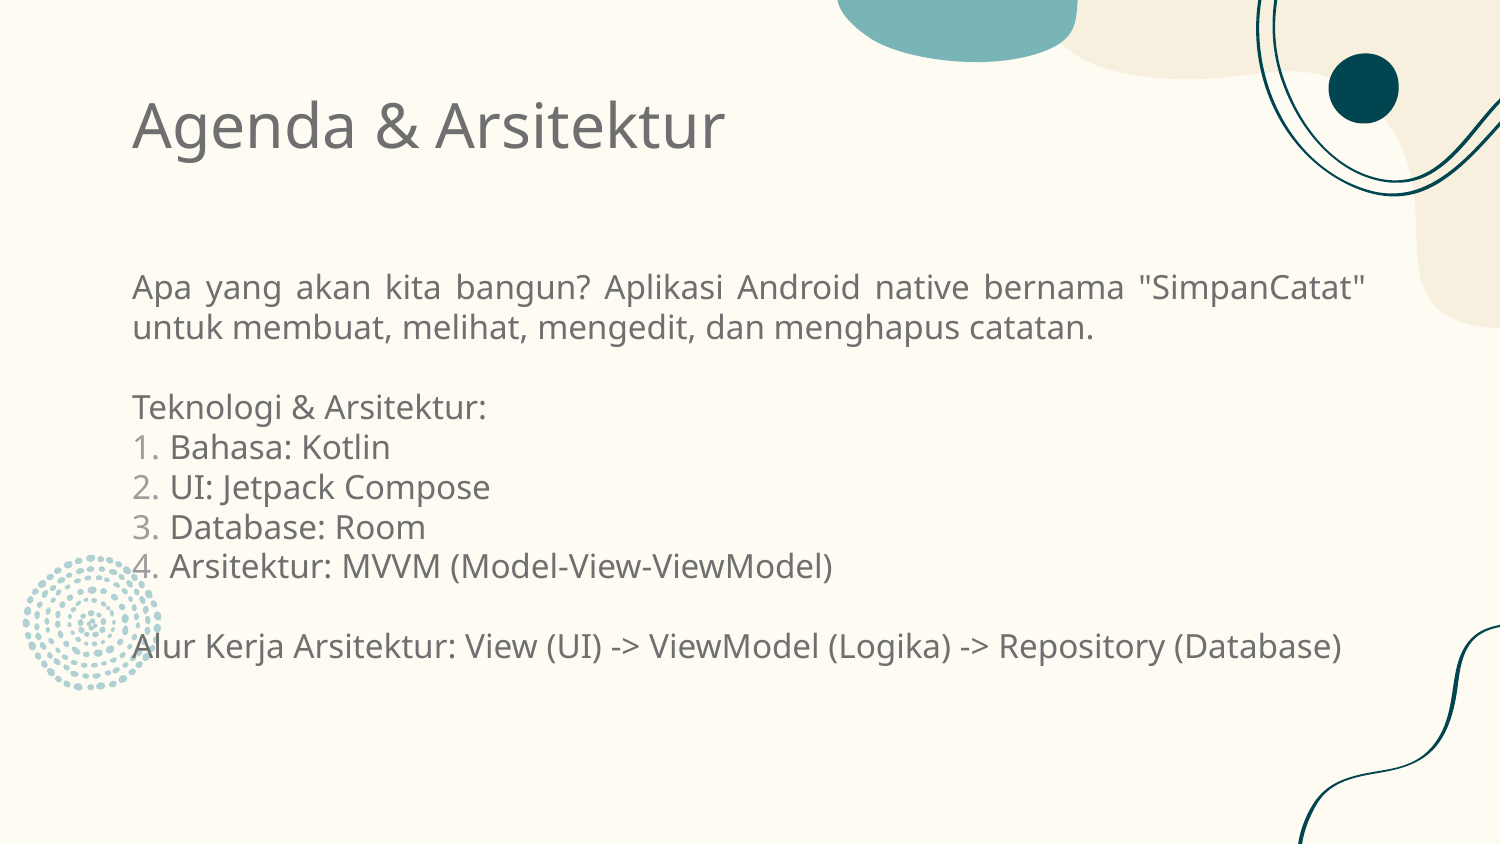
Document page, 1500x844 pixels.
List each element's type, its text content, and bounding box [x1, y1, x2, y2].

title Agenda & Arsitektur [116, 88, 1173, 159]
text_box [22, 555, 162, 691]
list Apa yang akan kita bangun? Aplikasi Android native bernama "SimpanCatat" untuk membuat, melihat, mengedit, dan menghapus catatan. Teknologi & Arsitektur: Bahasa: Kotlin UI: Jetpack Compose Database: Room Arsitektur: MVVM (Model-View-ViewModel) Alur Kerja Arsitektur: View (UI) -> ViewModel (Logika) -> Repository (Database) [116, 175, 1383, 757]
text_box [1178, 0, 1500, 254]
